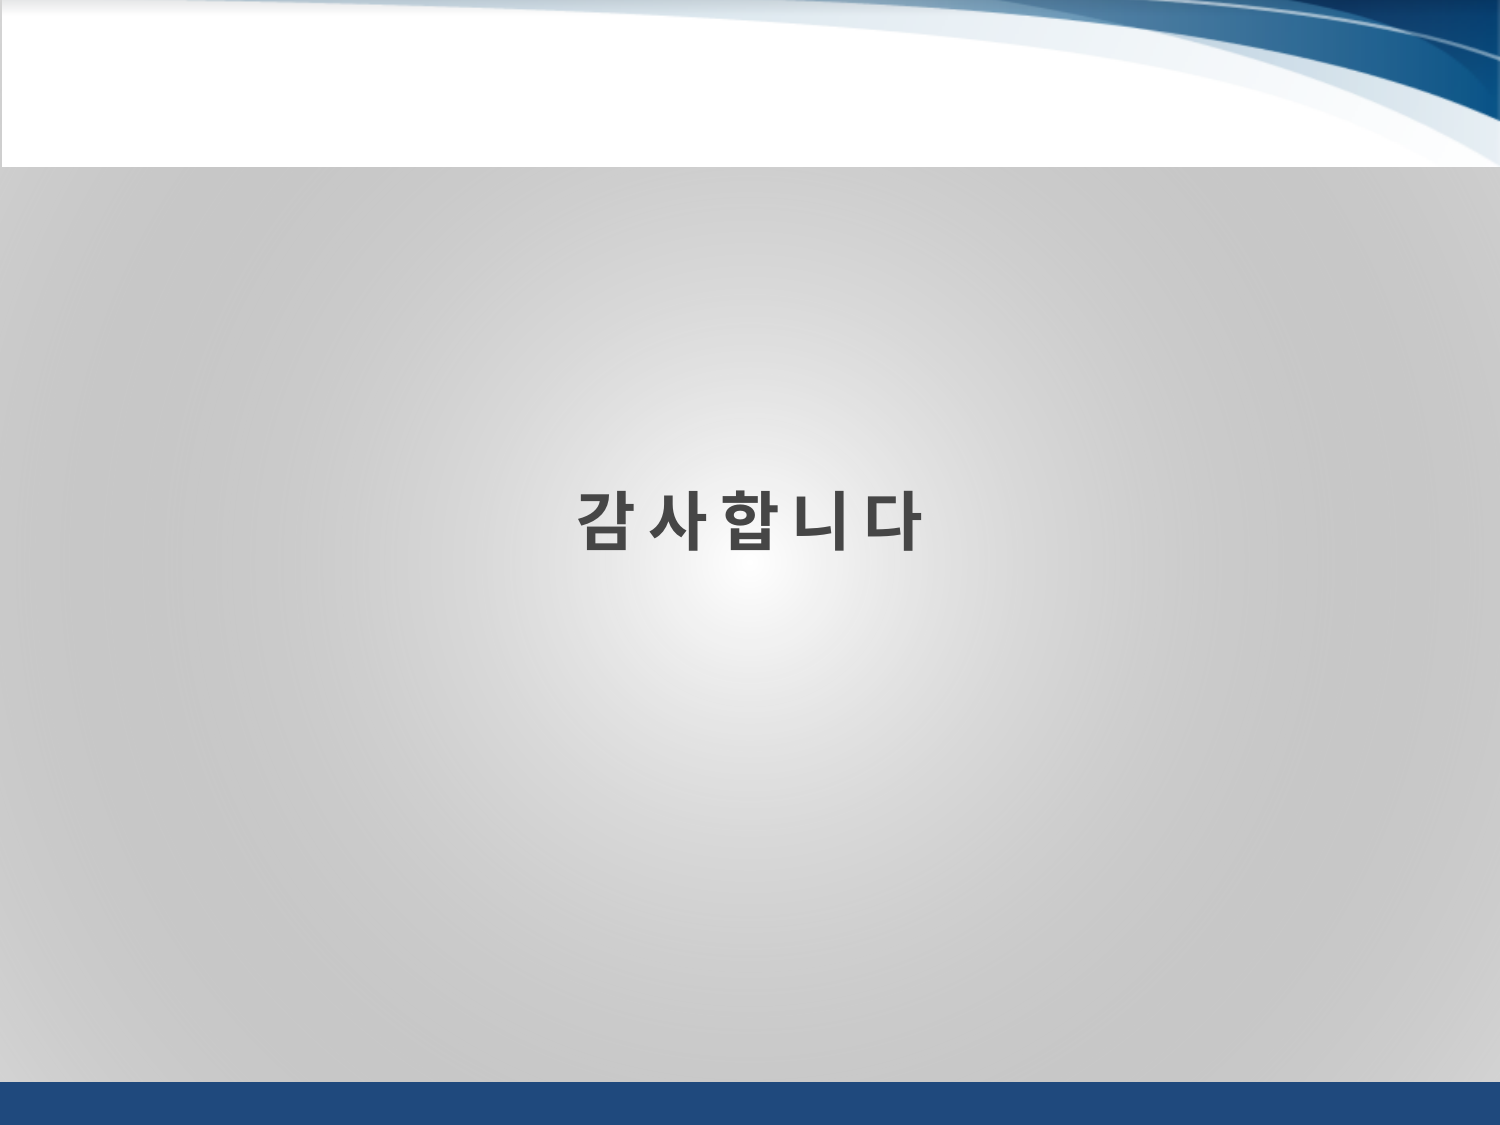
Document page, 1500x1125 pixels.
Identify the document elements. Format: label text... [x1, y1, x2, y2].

picture [2, 0, 1500, 167]
text_box 감사합니다 [74, 444, 1425, 549]
